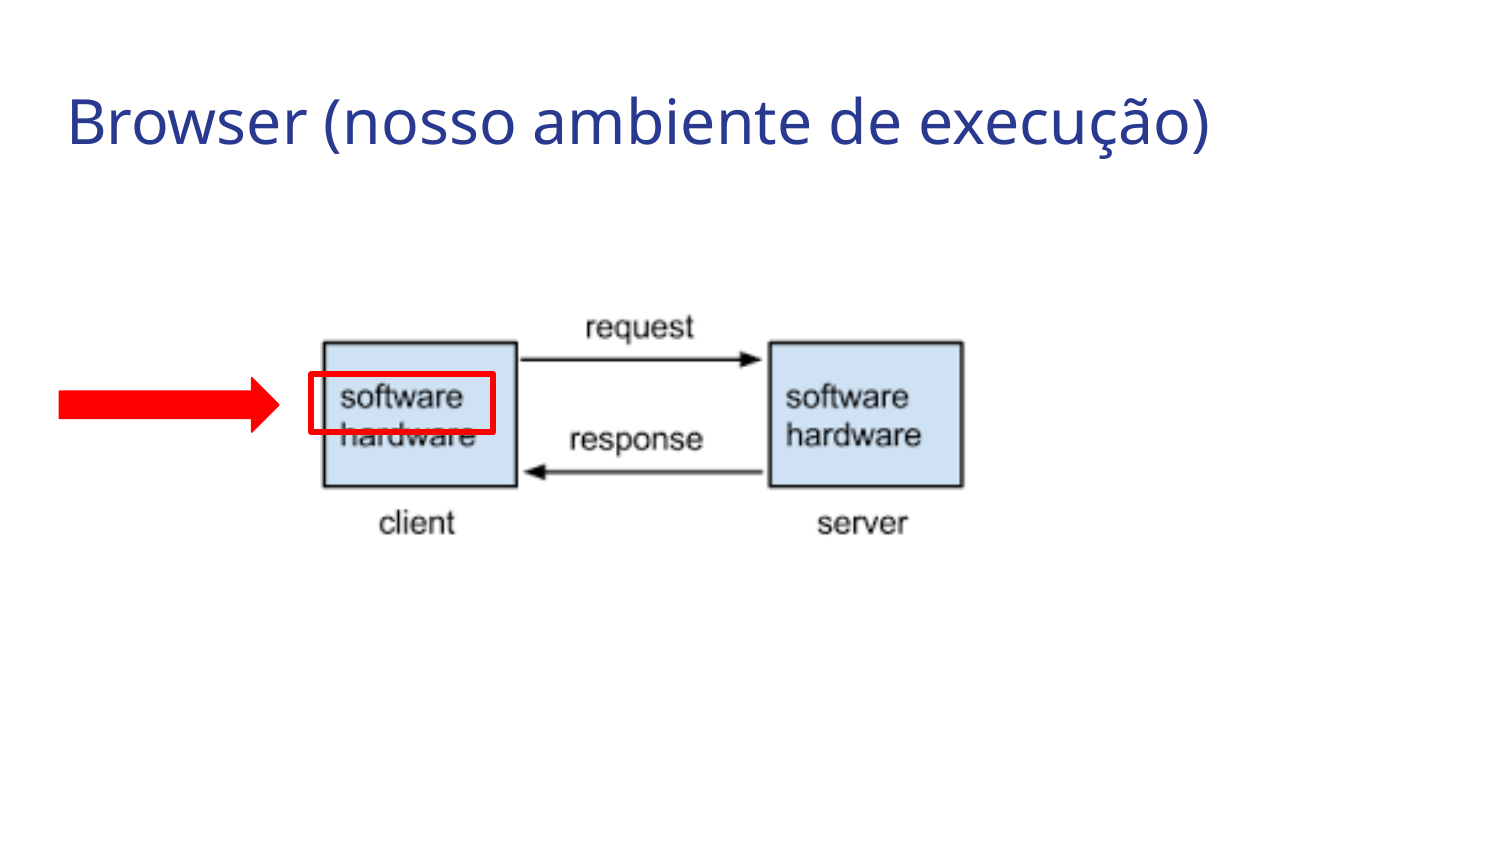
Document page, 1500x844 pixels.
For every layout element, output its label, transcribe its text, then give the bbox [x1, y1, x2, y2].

text_box [59, 391, 203, 419]
picture [208, 256, 1091, 604]
title Browser (nosso ambiente de execução) [51, 67, 1449, 167]
